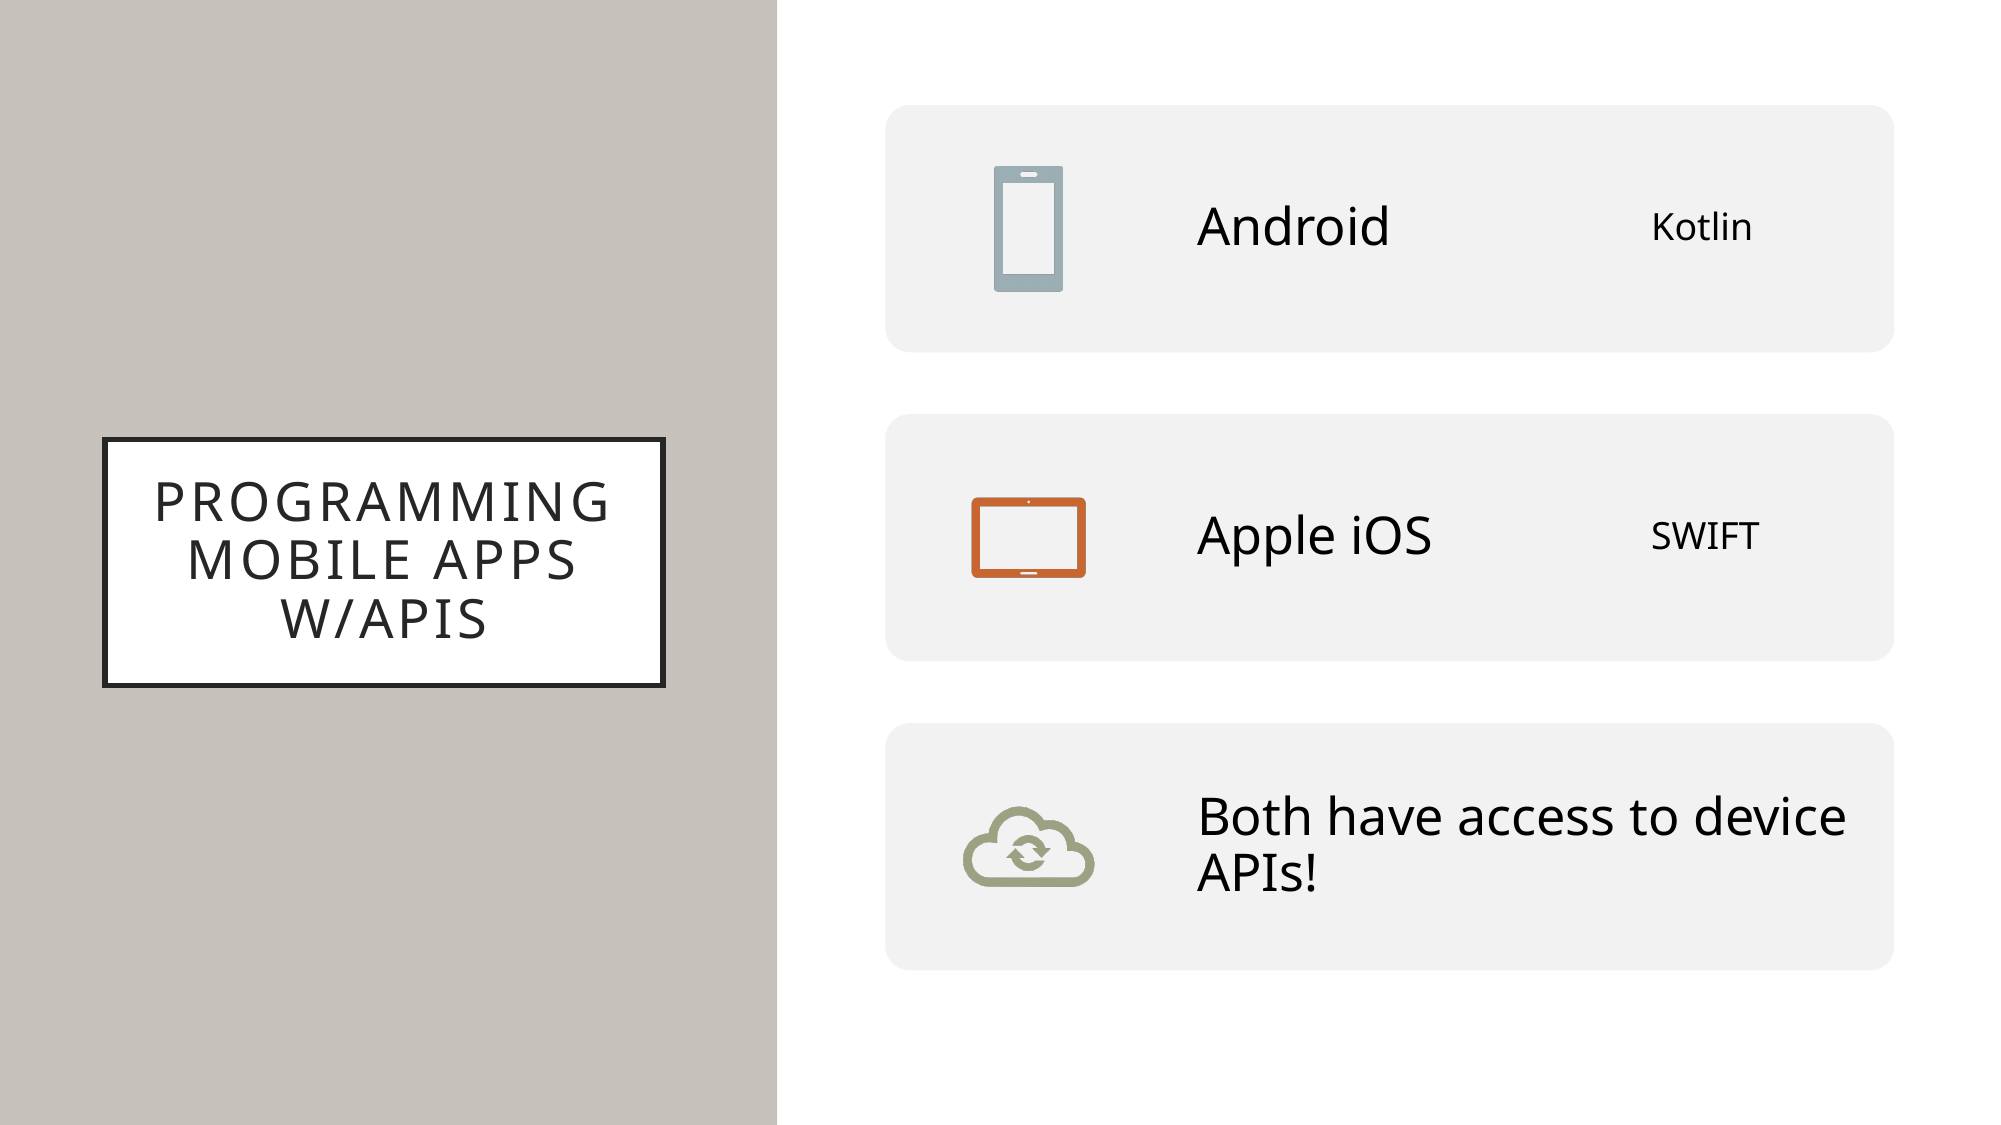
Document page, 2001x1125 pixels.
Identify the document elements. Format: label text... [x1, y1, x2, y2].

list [885, 104, 1895, 971]
text_box [779, 0, 2000, 1125]
text_box [0, 0, 778, 1125]
title Programming Mobile Apps w/APIs [102, 437, 666, 688]
